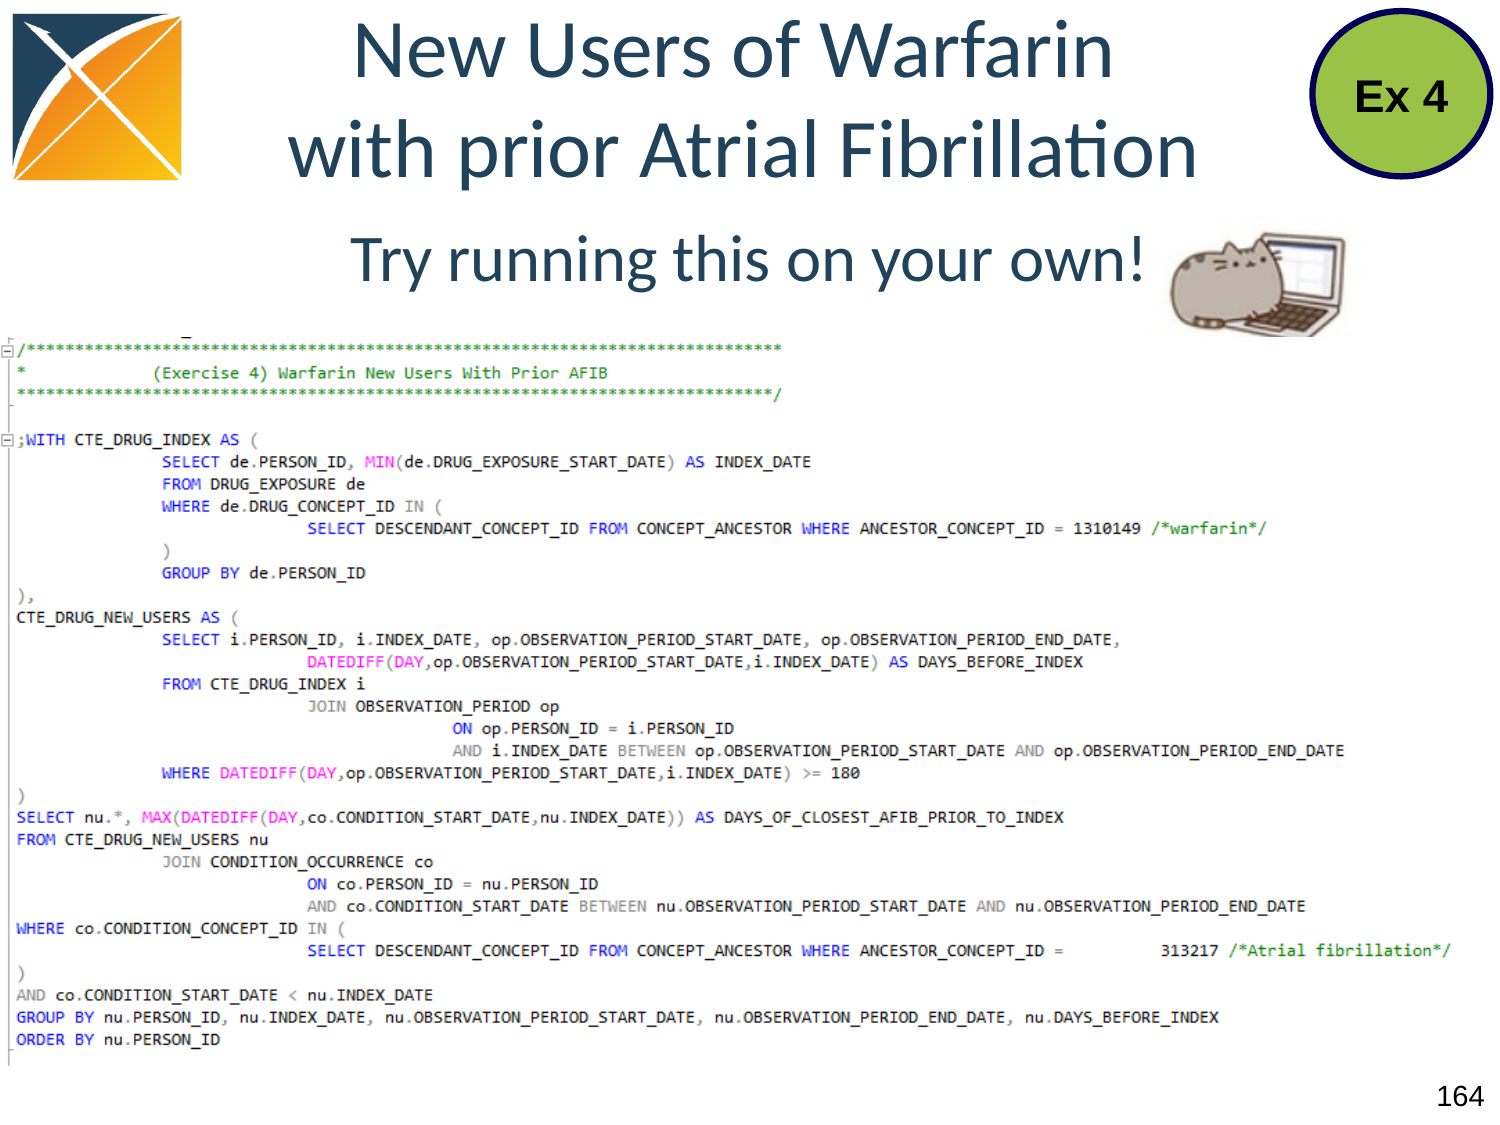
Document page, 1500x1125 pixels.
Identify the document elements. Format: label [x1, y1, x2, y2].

text_box [1312, 11, 1491, 177]
slide_number [1149, 1066, 1500, 1125]
picture [0, 210, 1500, 1066]
title [187, 24, 1300, 163]
list [75, 200, 1425, 337]
picture [0, 0, 206, 200]
